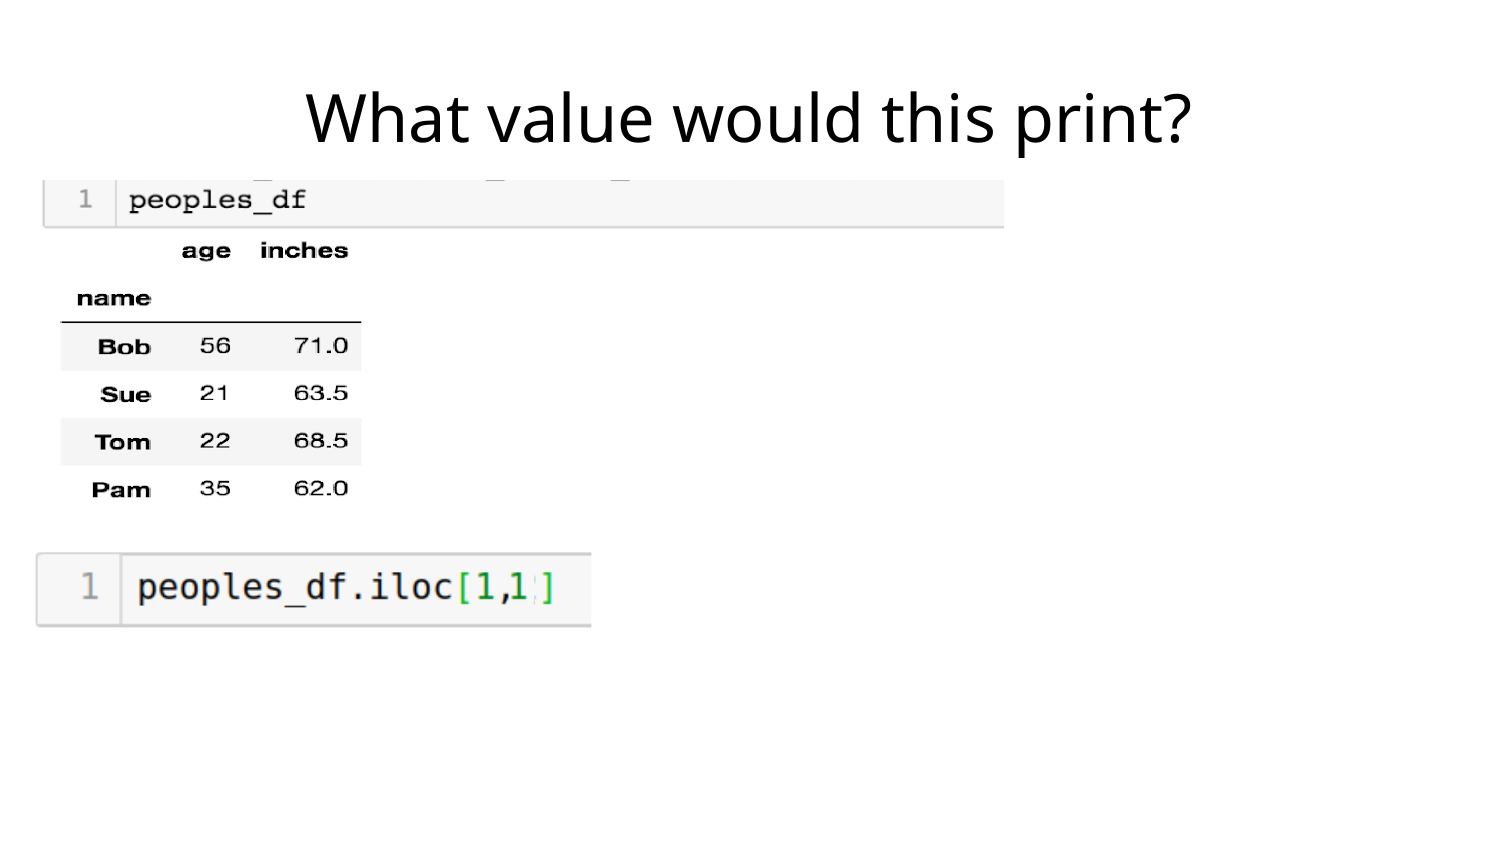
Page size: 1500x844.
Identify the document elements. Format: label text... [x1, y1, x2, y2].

title What value would this print? [109, 21, 1391, 209]
picture [31, 236, 371, 511]
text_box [26, 180, 1005, 235]
picture [26, 528, 592, 636]
